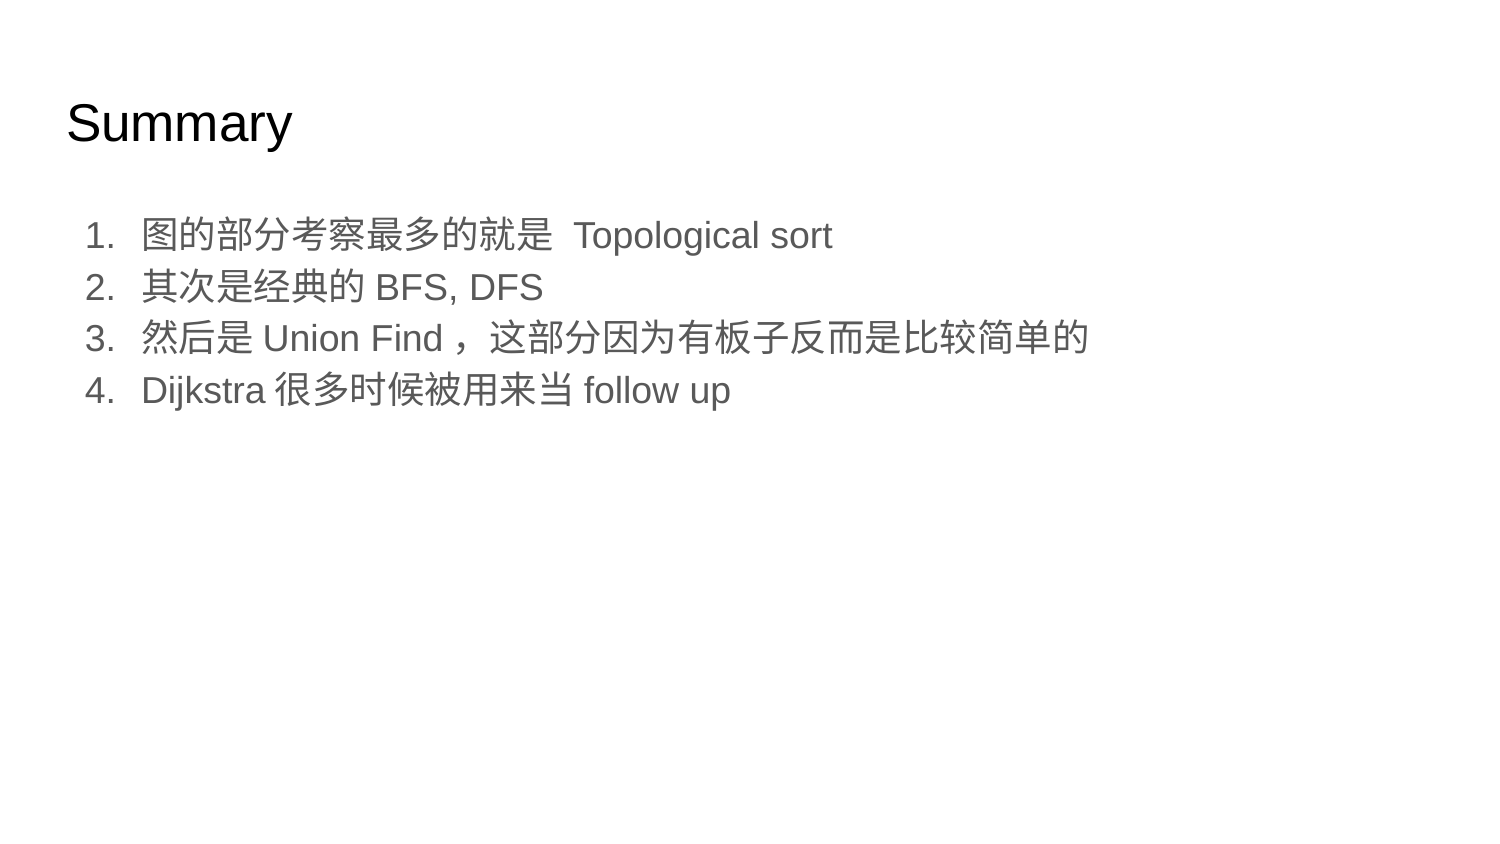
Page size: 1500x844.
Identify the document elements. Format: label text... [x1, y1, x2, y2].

list 图的部分考察最多的就是 Topological sort 其次是经典的BFS, DFS 然后是Union Find，这部分因为有板子反而是比较简单的 Dijkstra很多时候被用来当follow up [51, 189, 1449, 750]
title Summary [51, 72, 1449, 167]
